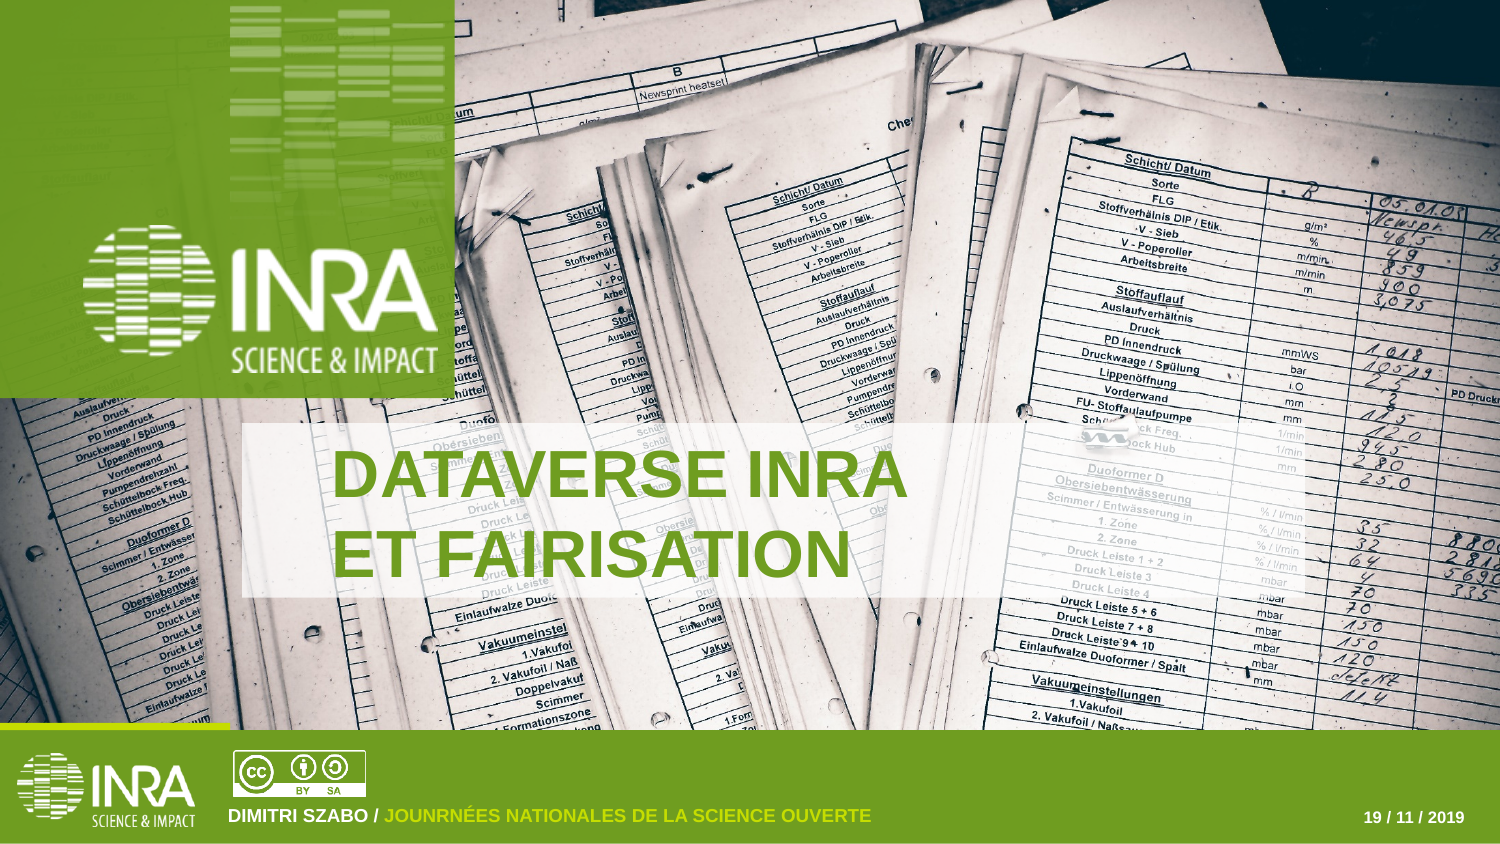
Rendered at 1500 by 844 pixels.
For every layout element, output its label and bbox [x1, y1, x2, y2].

picture [233, 750, 366, 797]
picture [0, 0, 1500, 722]
text_box [0, 0, 455, 399]
text_box [0, 722, 1500, 844]
